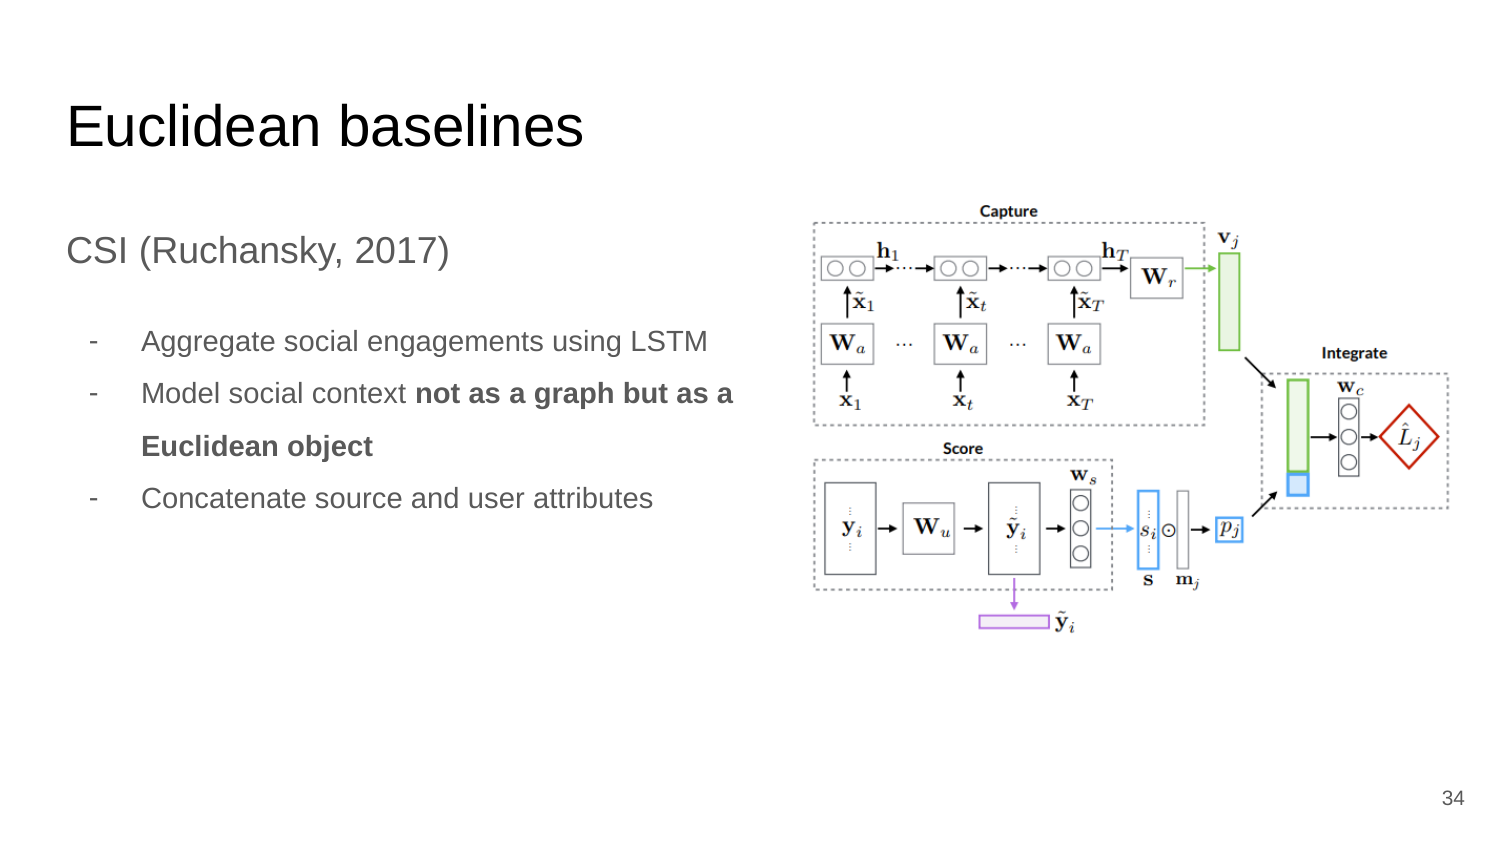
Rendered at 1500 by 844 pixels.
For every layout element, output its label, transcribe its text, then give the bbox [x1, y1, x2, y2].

slide_number ‹#› [1389, 764, 1480, 830]
picture [803, 202, 1460, 641]
title Euclidean baselines [51, 72, 1449, 167]
list CSI (Ruchansky, 2017) Aggregate social engagements using LSTM Model social context not as a graph but as a Euclidean object Concatenate source and user attributes [51, 189, 795, 472]
